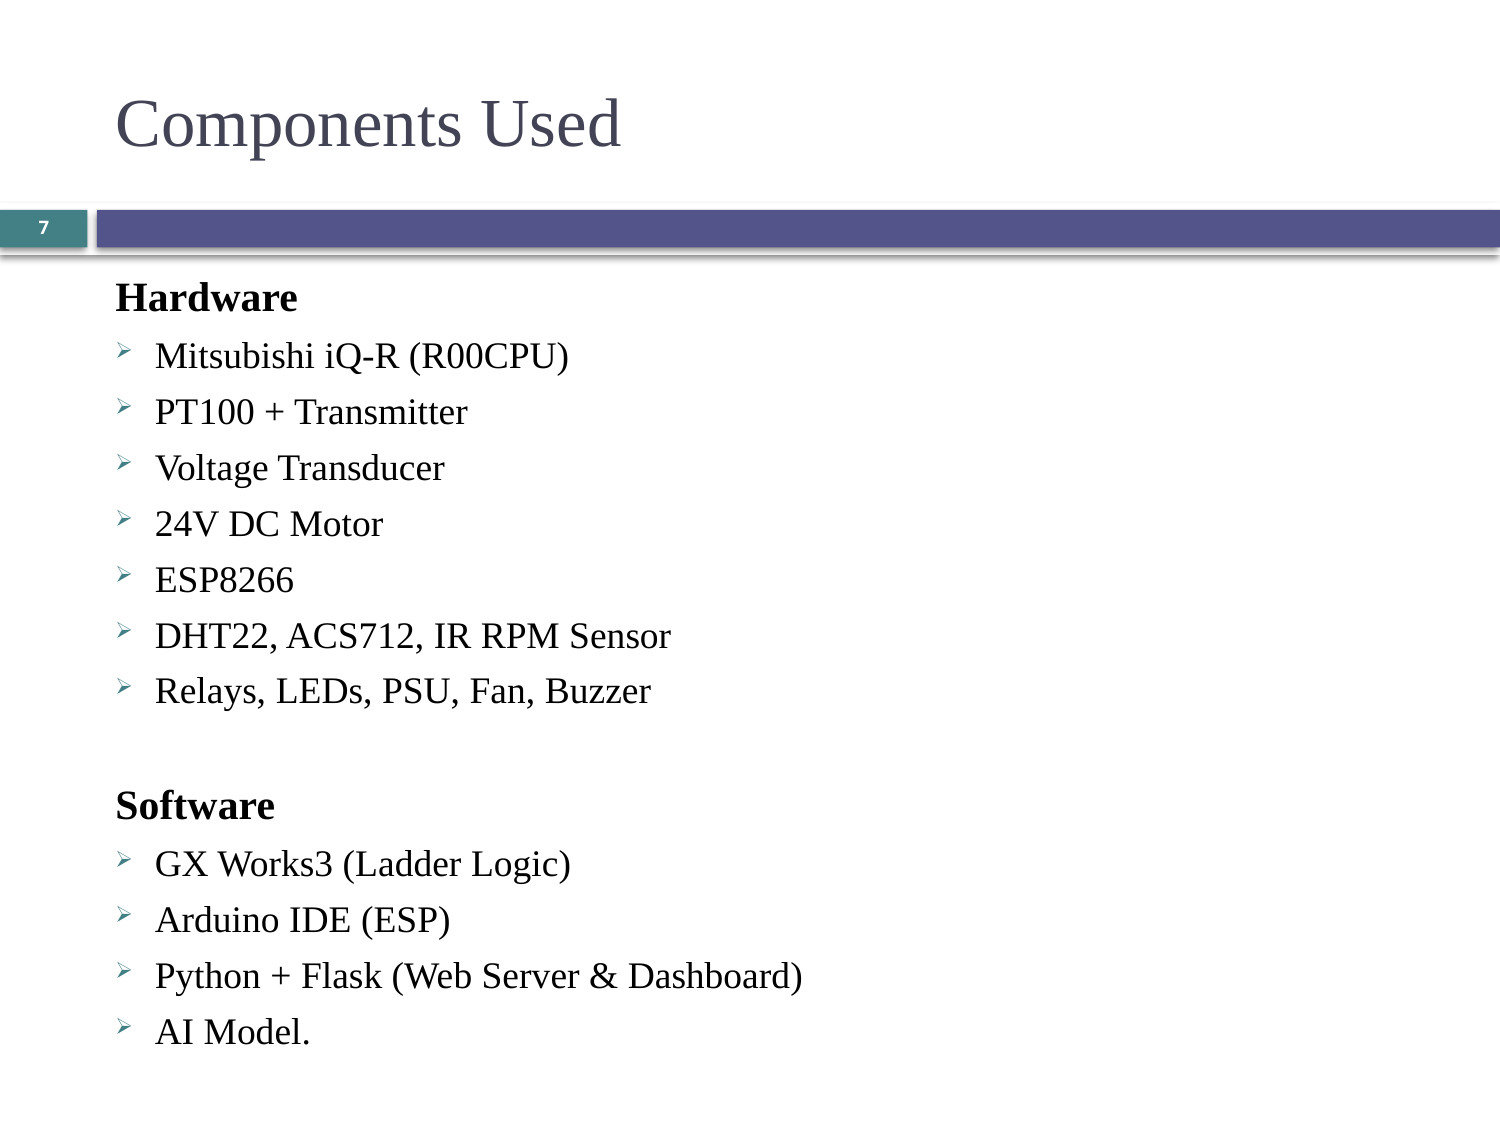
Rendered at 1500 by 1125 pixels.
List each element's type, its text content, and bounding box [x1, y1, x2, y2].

list Hardware Mitsubishi iQ-R (R00CPU) PT100 + Transmitter Voltage Transducer 24V DC Motor ESP8266 DHT22, ACS712, IR RPM Sensor Relays, LEDs, PSU, Fan, Buzzer Software GX Works3 (Ladder Logic) Arduino IDE (ESP) Python + Flask (Web Server & Dashboard) AI Model. [100, 262, 1438, 1000]
slide_number 7 [0, 208, 88, 249]
title Components Used [100, 37, 1438, 200]
